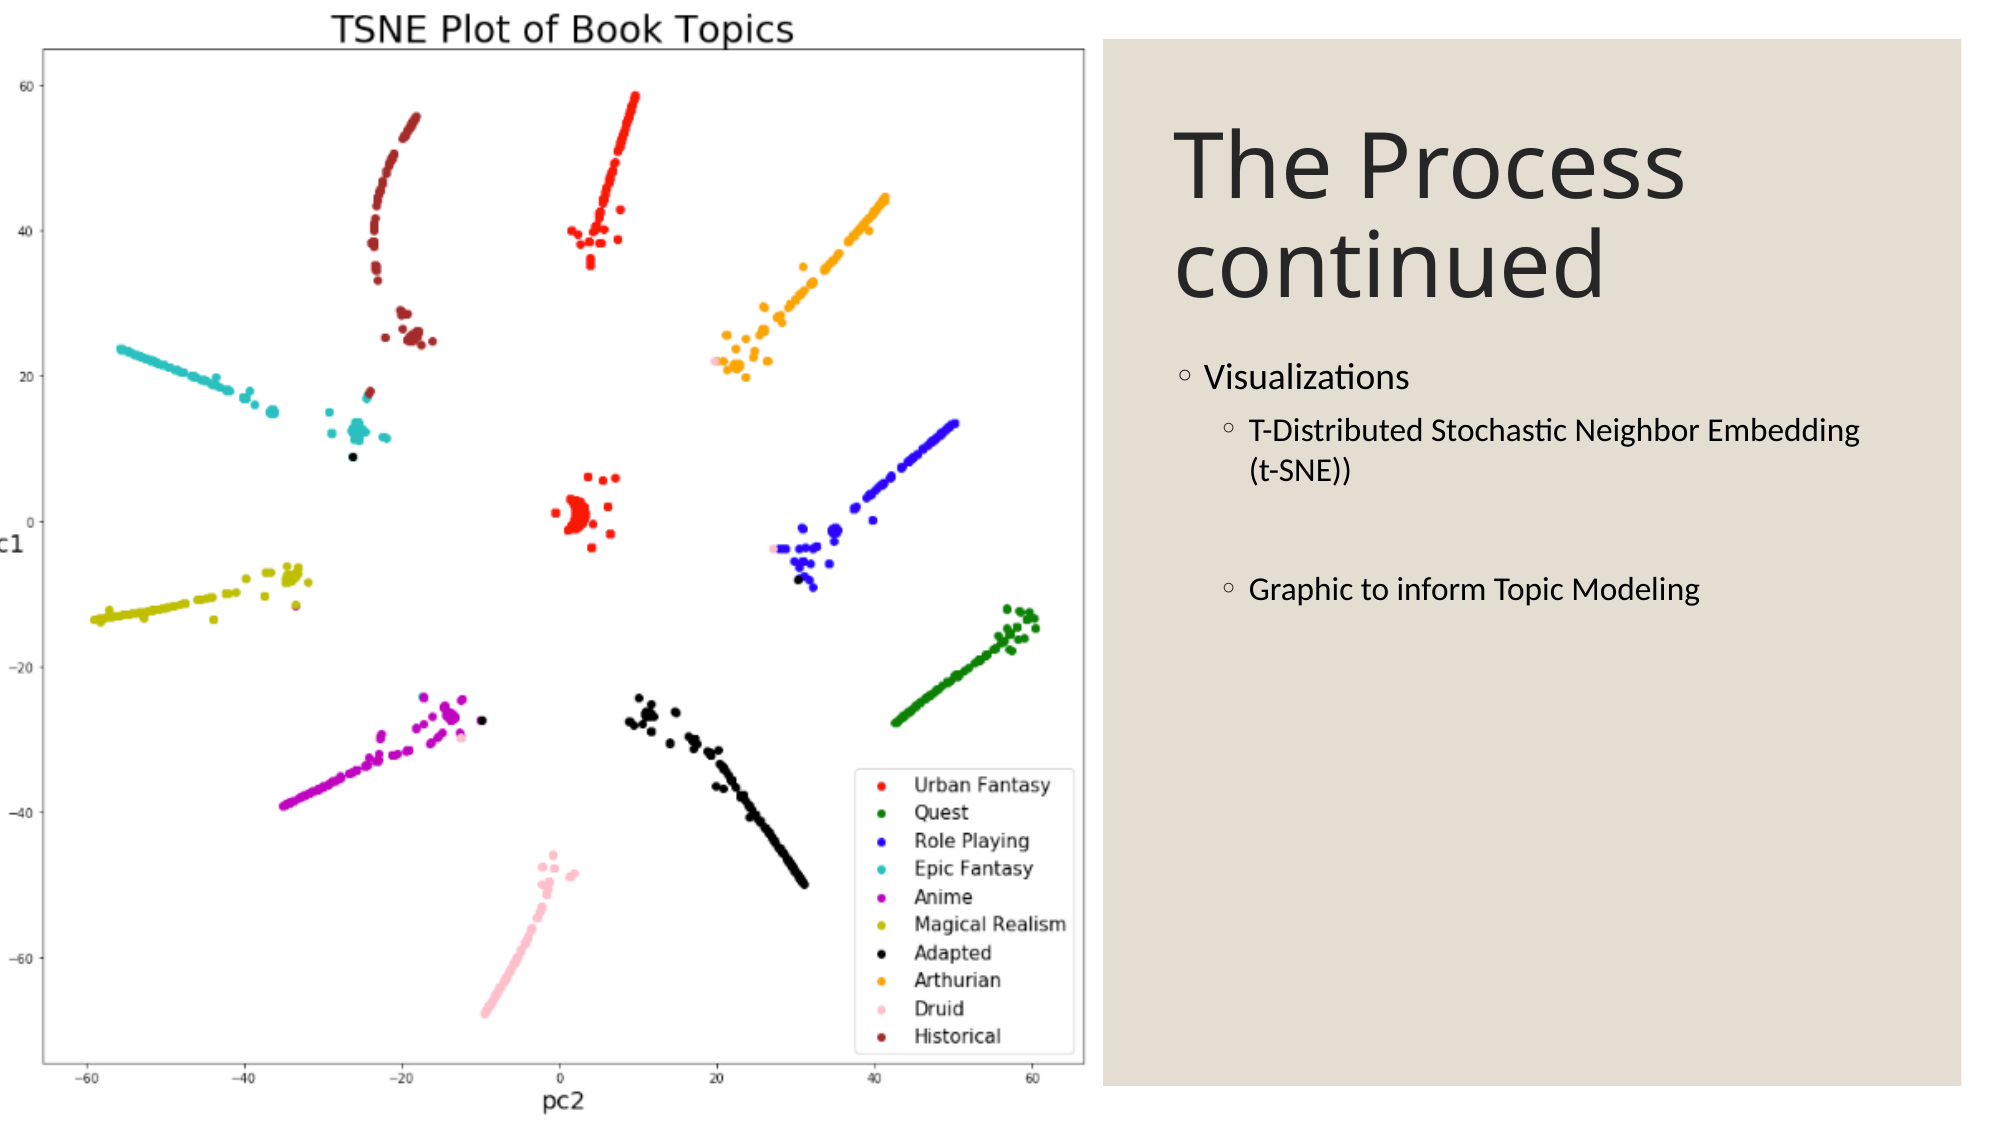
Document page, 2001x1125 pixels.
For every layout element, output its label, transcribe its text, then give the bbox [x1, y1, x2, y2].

title The Process continued [1158, 105, 1893, 331]
list Visualizations T-Distributed Stochastic Neighbor Embedding (t-SNE)) Graphic to inform Topic Modeling [1158, 345, 1893, 990]
picture [0, 0, 1103, 1125]
